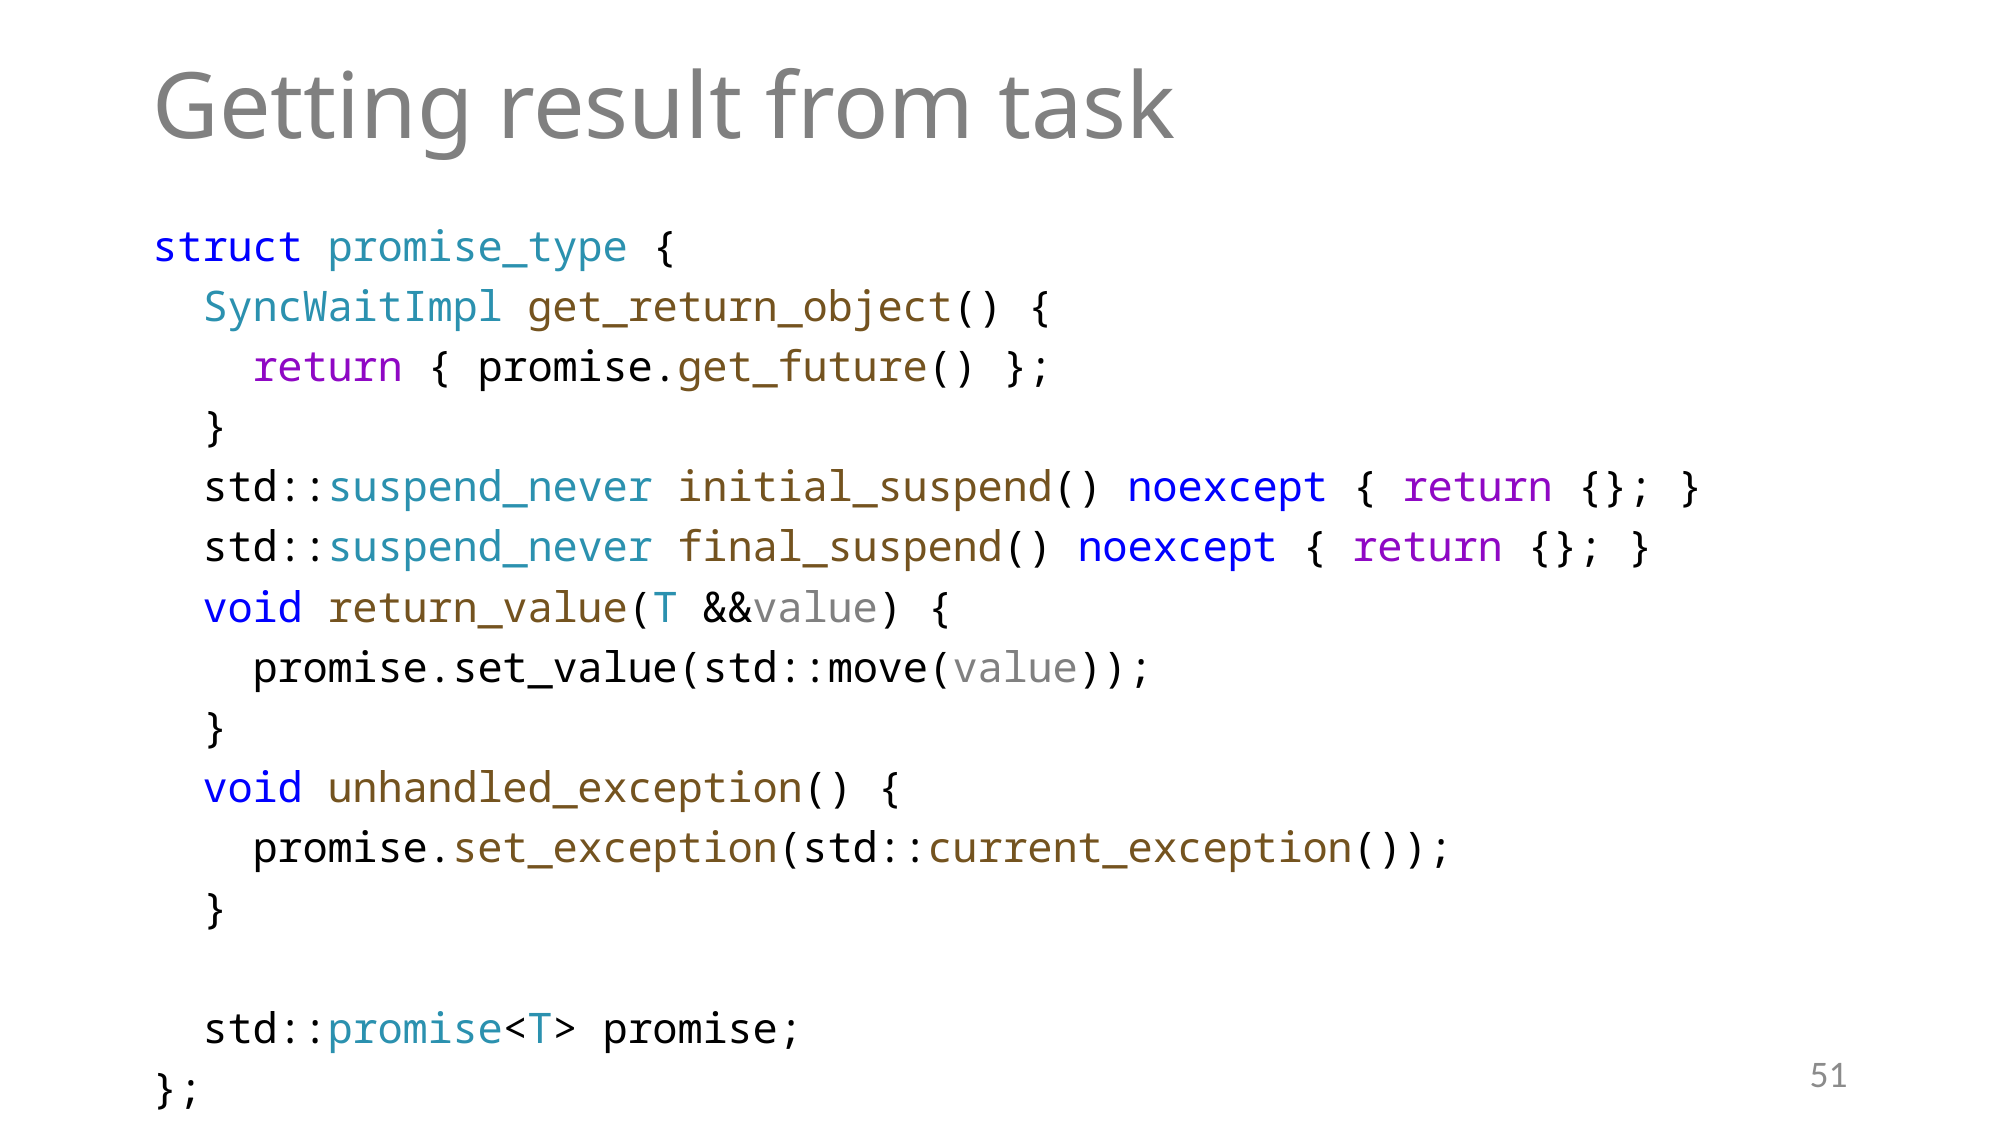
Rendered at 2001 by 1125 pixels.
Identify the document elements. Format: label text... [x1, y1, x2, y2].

title Getting result from task [137, 0, 1863, 217]
slide_number 51 [1412, 1042, 1863, 1103]
list struct promise_type { SyncWaitImpl get_return_object() { return { promise.get_future() }; } std::suspend_never initial_suspend() noexcept { return {}; } std::suspend_never final_suspend() noexcept { return {}; } void return_value(T &&value) { promise.set_value(std::move(value)); } void unhandled_exception() { promise.set_exception(std::current_exception()); } std::promise<T> promise; }; [137, 217, 1863, 1125]
